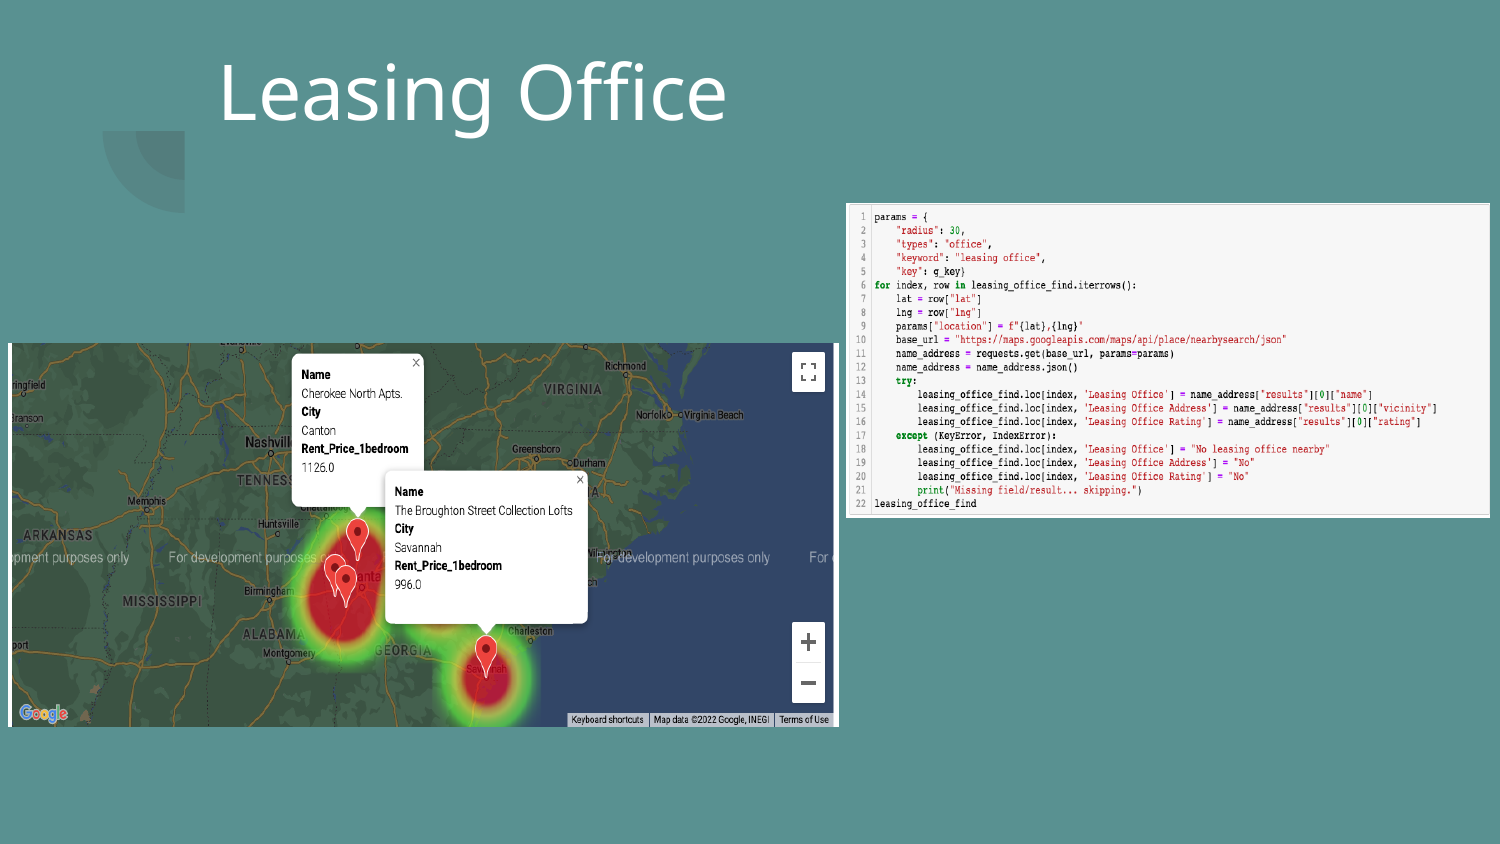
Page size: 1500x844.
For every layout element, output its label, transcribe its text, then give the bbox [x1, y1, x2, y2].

picture [8, 343, 840, 728]
picture [845, 203, 1490, 518]
title Leasing Office [202, 28, 1357, 193]
